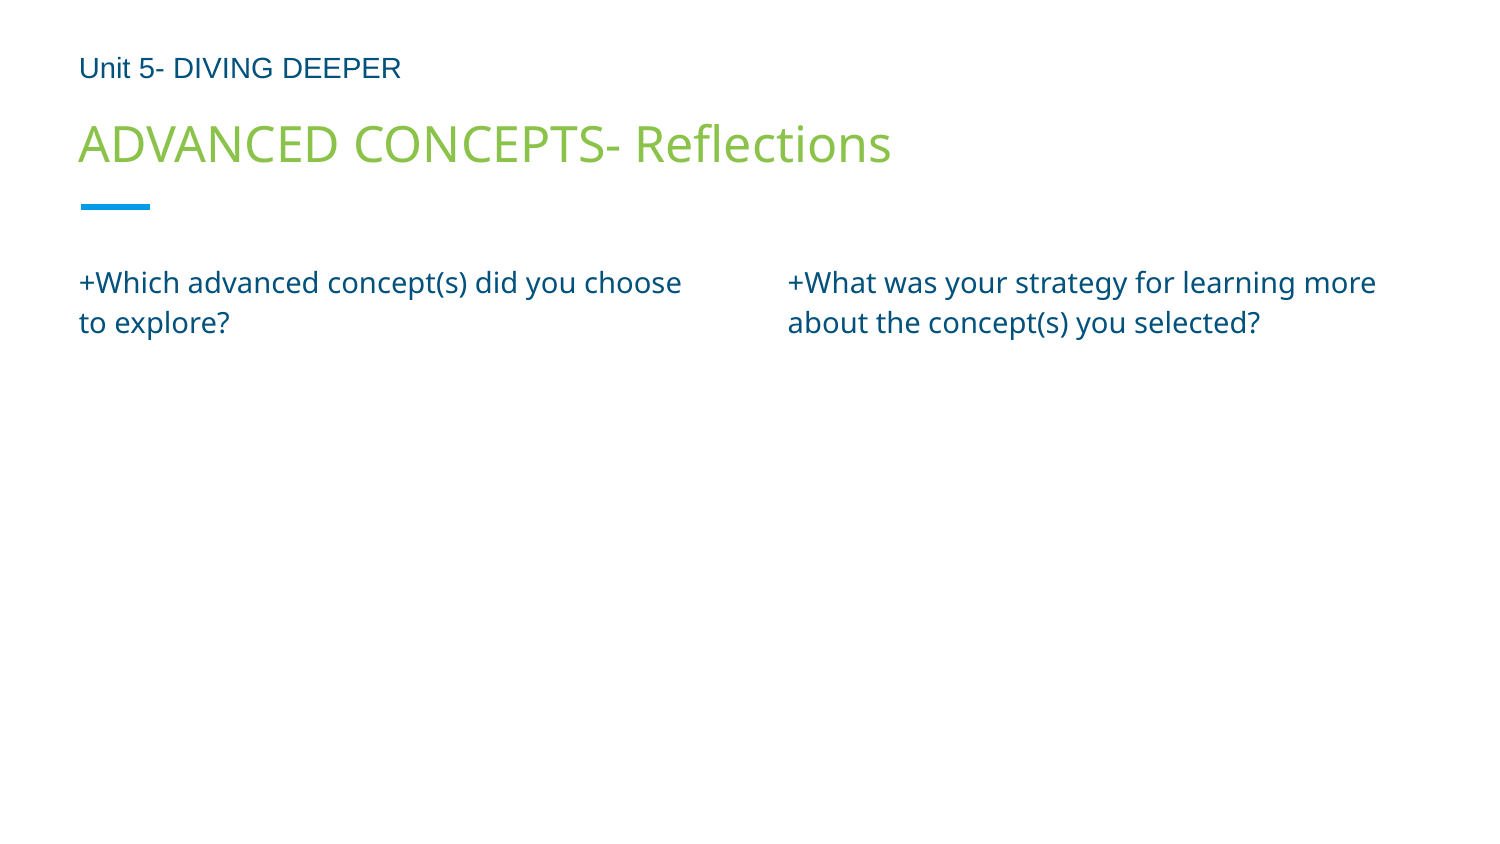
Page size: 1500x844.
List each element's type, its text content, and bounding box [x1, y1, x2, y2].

list +Which advanced concept(s) did you choose to explore? [63, 244, 720, 342]
title ADVANCED CONCEPTS- Reflections [63, 75, 1437, 188]
list +What was your strategy for learning more about the concept(s) you selected? [772, 244, 1429, 342]
text_box Unit 5- DIVING DEEPER [63, 33, 502, 76]
